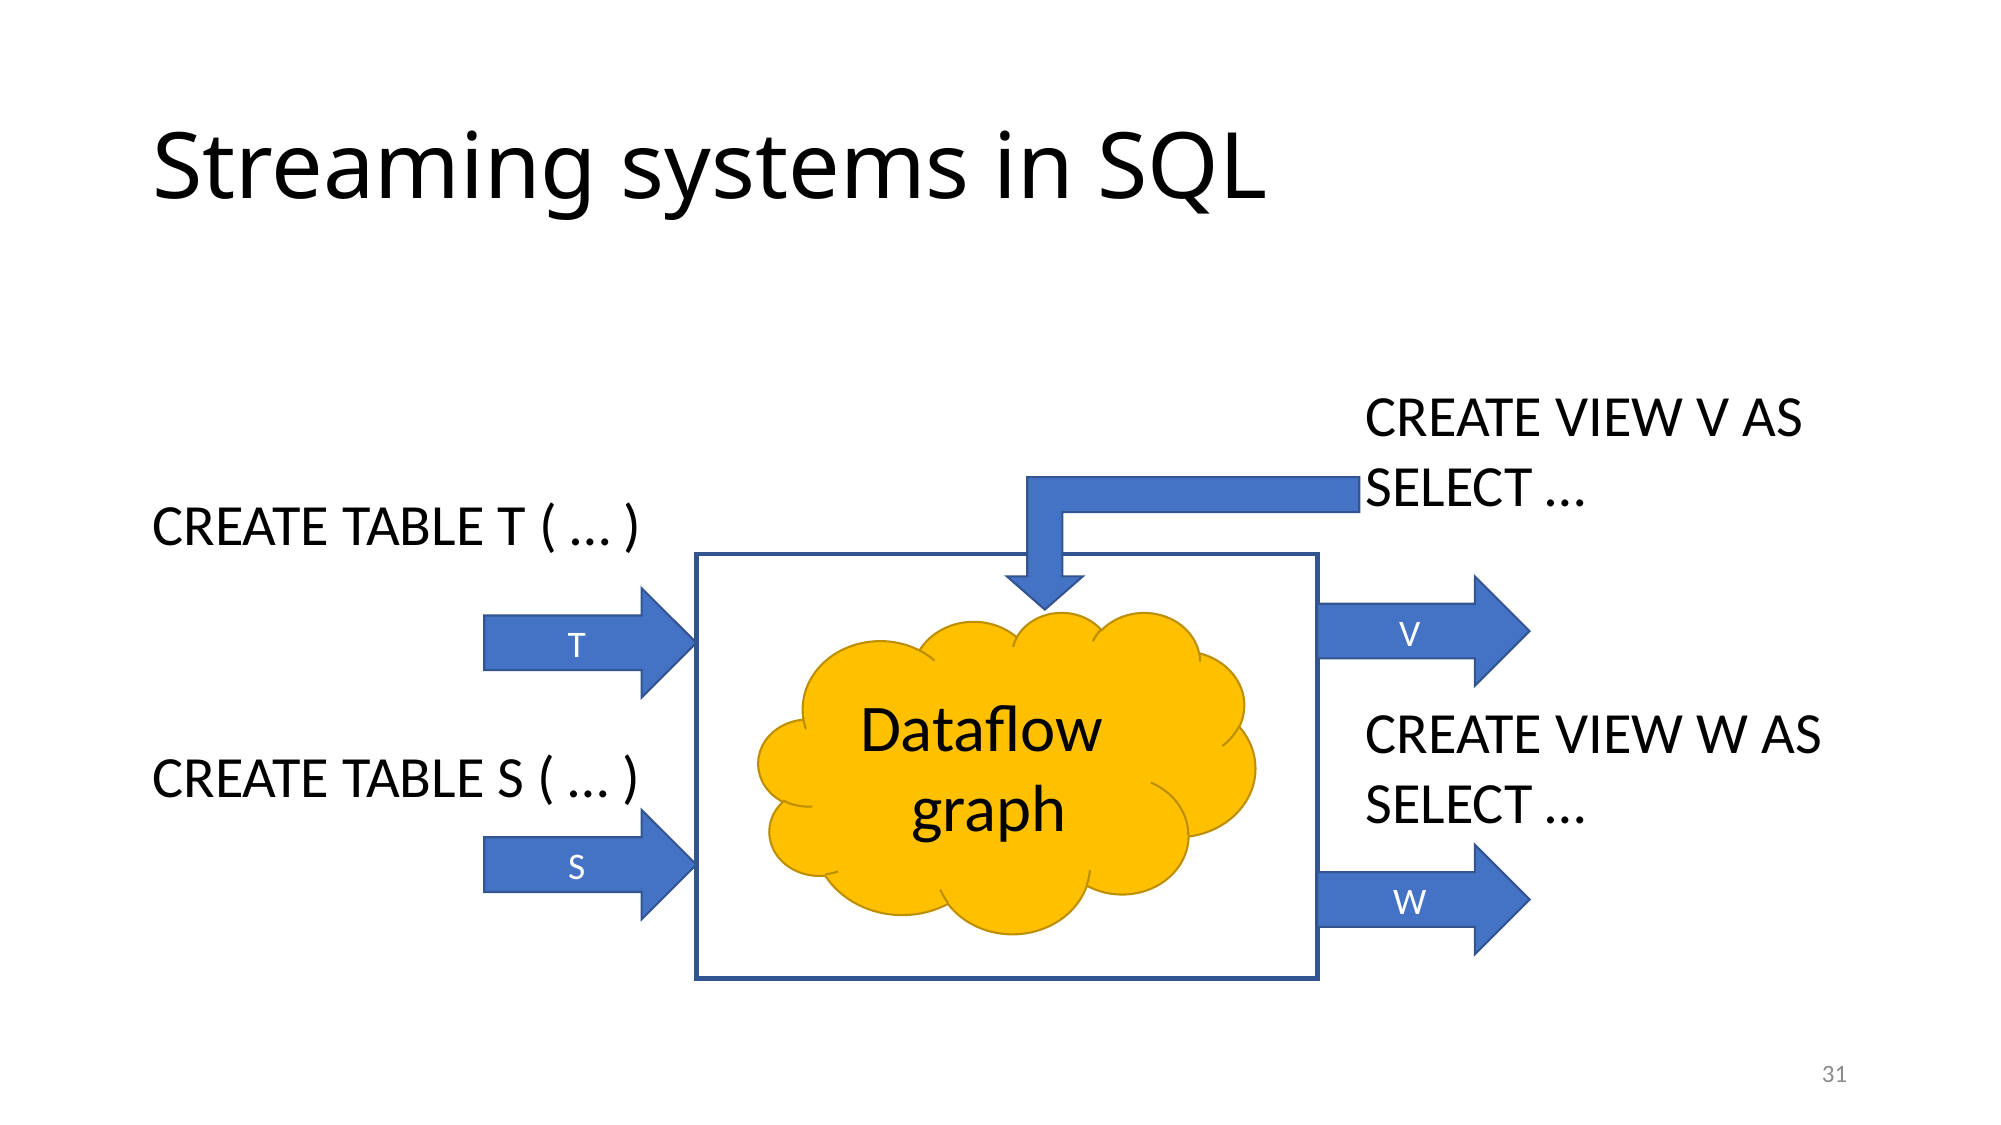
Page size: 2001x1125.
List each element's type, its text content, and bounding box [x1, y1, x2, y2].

text_box [1004, 476, 1361, 611]
text_box V [1316, 573, 1532, 688]
slide_number 31 [1798, 1042, 1863, 1103]
list CREATE TABLE T ( … ) CREATE TABLE S ( … ) [137, 487, 759, 1066]
text_box Dataflow graph [757, 611, 1257, 936]
text_box CREATE VIEW V AS SELECT … [1350, 371, 1957, 526]
text_box CREATE VIEW W AS SELECT … [1350, 688, 1957, 843]
text_box S [483, 807, 698, 922]
text_box [695, 553, 1318, 979]
text_box W [1316, 843, 1532, 957]
title Streaming systems in SQL [137, 59, 1863, 278]
text_box T [483, 585, 698, 700]
